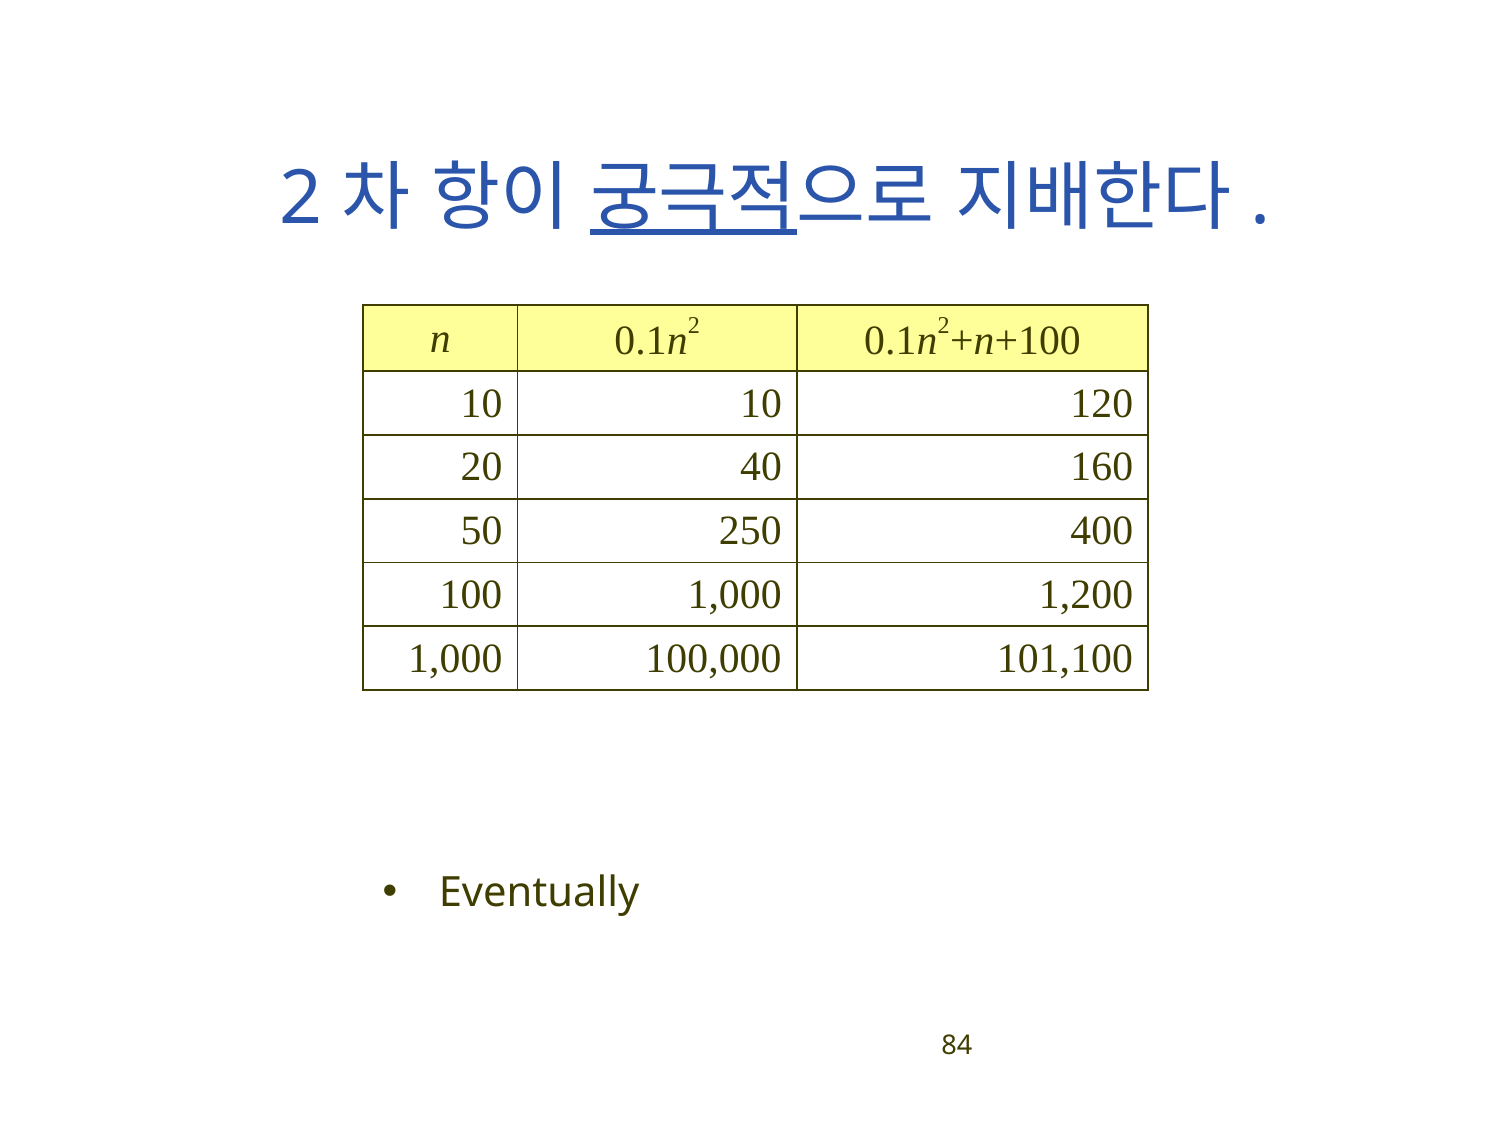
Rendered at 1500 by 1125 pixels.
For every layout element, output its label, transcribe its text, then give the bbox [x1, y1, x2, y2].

table_cell 50 [364, 500, 517, 562]
table_cell 100 [364, 563, 517, 625]
table_header 0.1n2+n+100 [798, 306, 1147, 370]
table_cell 1,200 [798, 563, 1147, 625]
table_cell 101,100 [798, 627, 1147, 689]
title 2차 항이 궁극적으로 지배한다. [137, 99, 1413, 288]
table_cell 40 [518, 436, 796, 498]
table_cell 160 [798, 436, 1147, 498]
table_cell 10 [364, 372, 517, 434]
slide_number 84 [512, 1019, 988, 1095]
table_cell 250 [518, 500, 796, 562]
table_header 0.1n2 [518, 306, 796, 370]
text_box Eventually [367, 857, 655, 923]
table_cell 1,000 [364, 627, 517, 689]
table_cell 400 [798, 500, 1147, 562]
table_cell 10 [518, 372, 796, 434]
table_cell 120 [798, 372, 1147, 434]
table_cell 20 [364, 436, 517, 498]
table_cell 100,000 [518, 627, 796, 689]
table_cell 1,000 [518, 563, 796, 625]
table_header n [364, 306, 517, 370]
